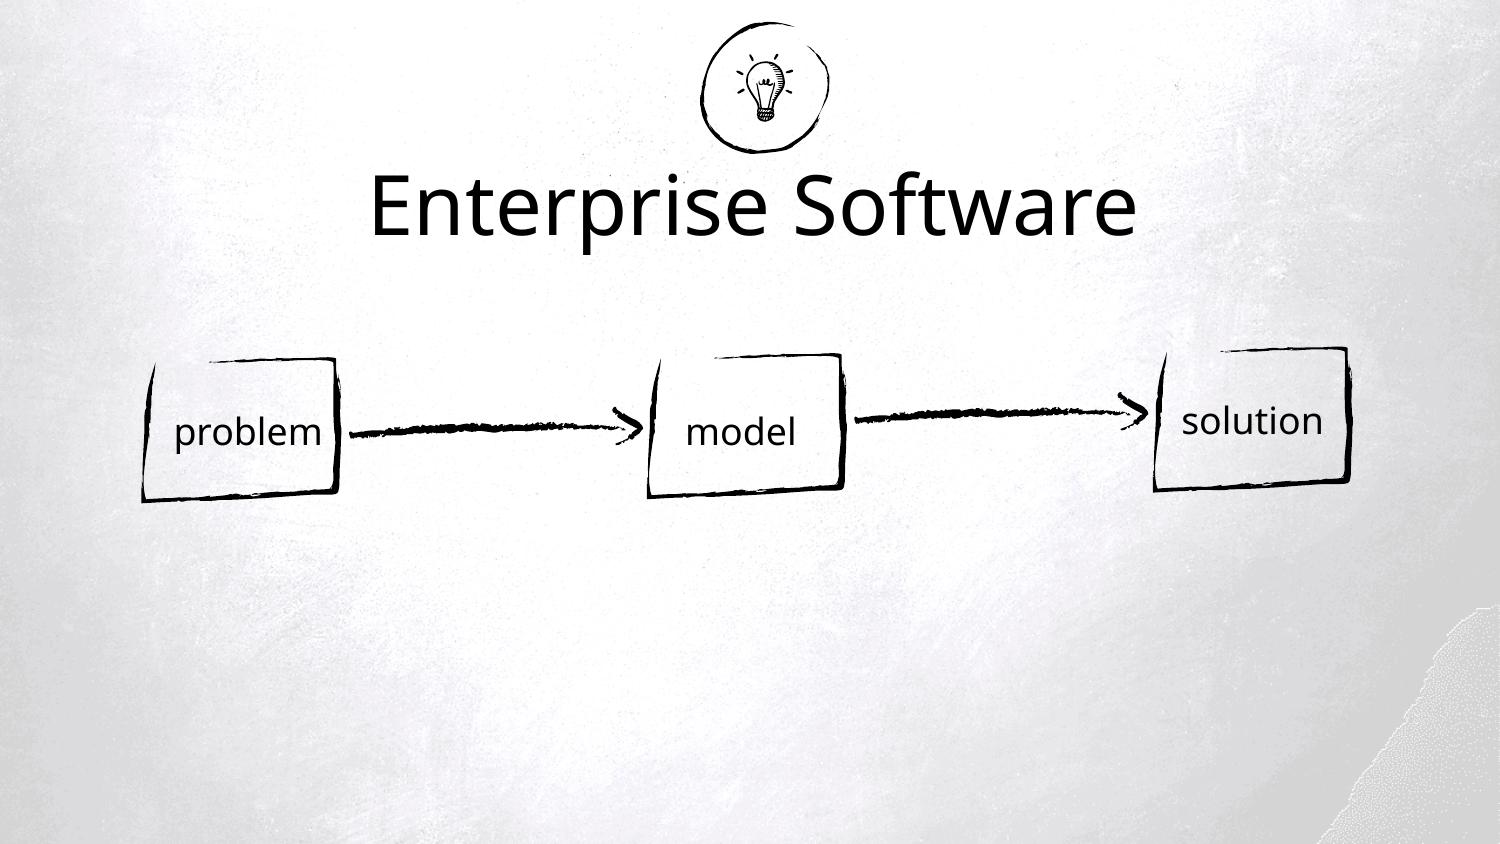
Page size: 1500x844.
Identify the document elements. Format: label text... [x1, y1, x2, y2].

text_box solution [1116, 281, 1391, 558]
text_box model [605, 292, 879, 569]
text_box [746, 61, 785, 122]
text_box problem [110, 292, 385, 569]
text_box [699, 21, 830, 154]
title Enterprise Software [127, 104, 1403, 268]
text_box [141, 357, 342, 504]
picture [0, 0, 1500, 844]
text_box [736, 70, 744, 76]
text_box [785, 69, 793, 74]
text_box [348, 406, 644, 446]
text_box [749, 54, 754, 62]
text_box [646, 353, 847, 500]
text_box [854, 391, 1149, 431]
text_box [785, 89, 793, 94]
text_box [737, 88, 745, 94]
text_box [773, 53, 779, 60]
text_box [1152, 346, 1353, 493]
